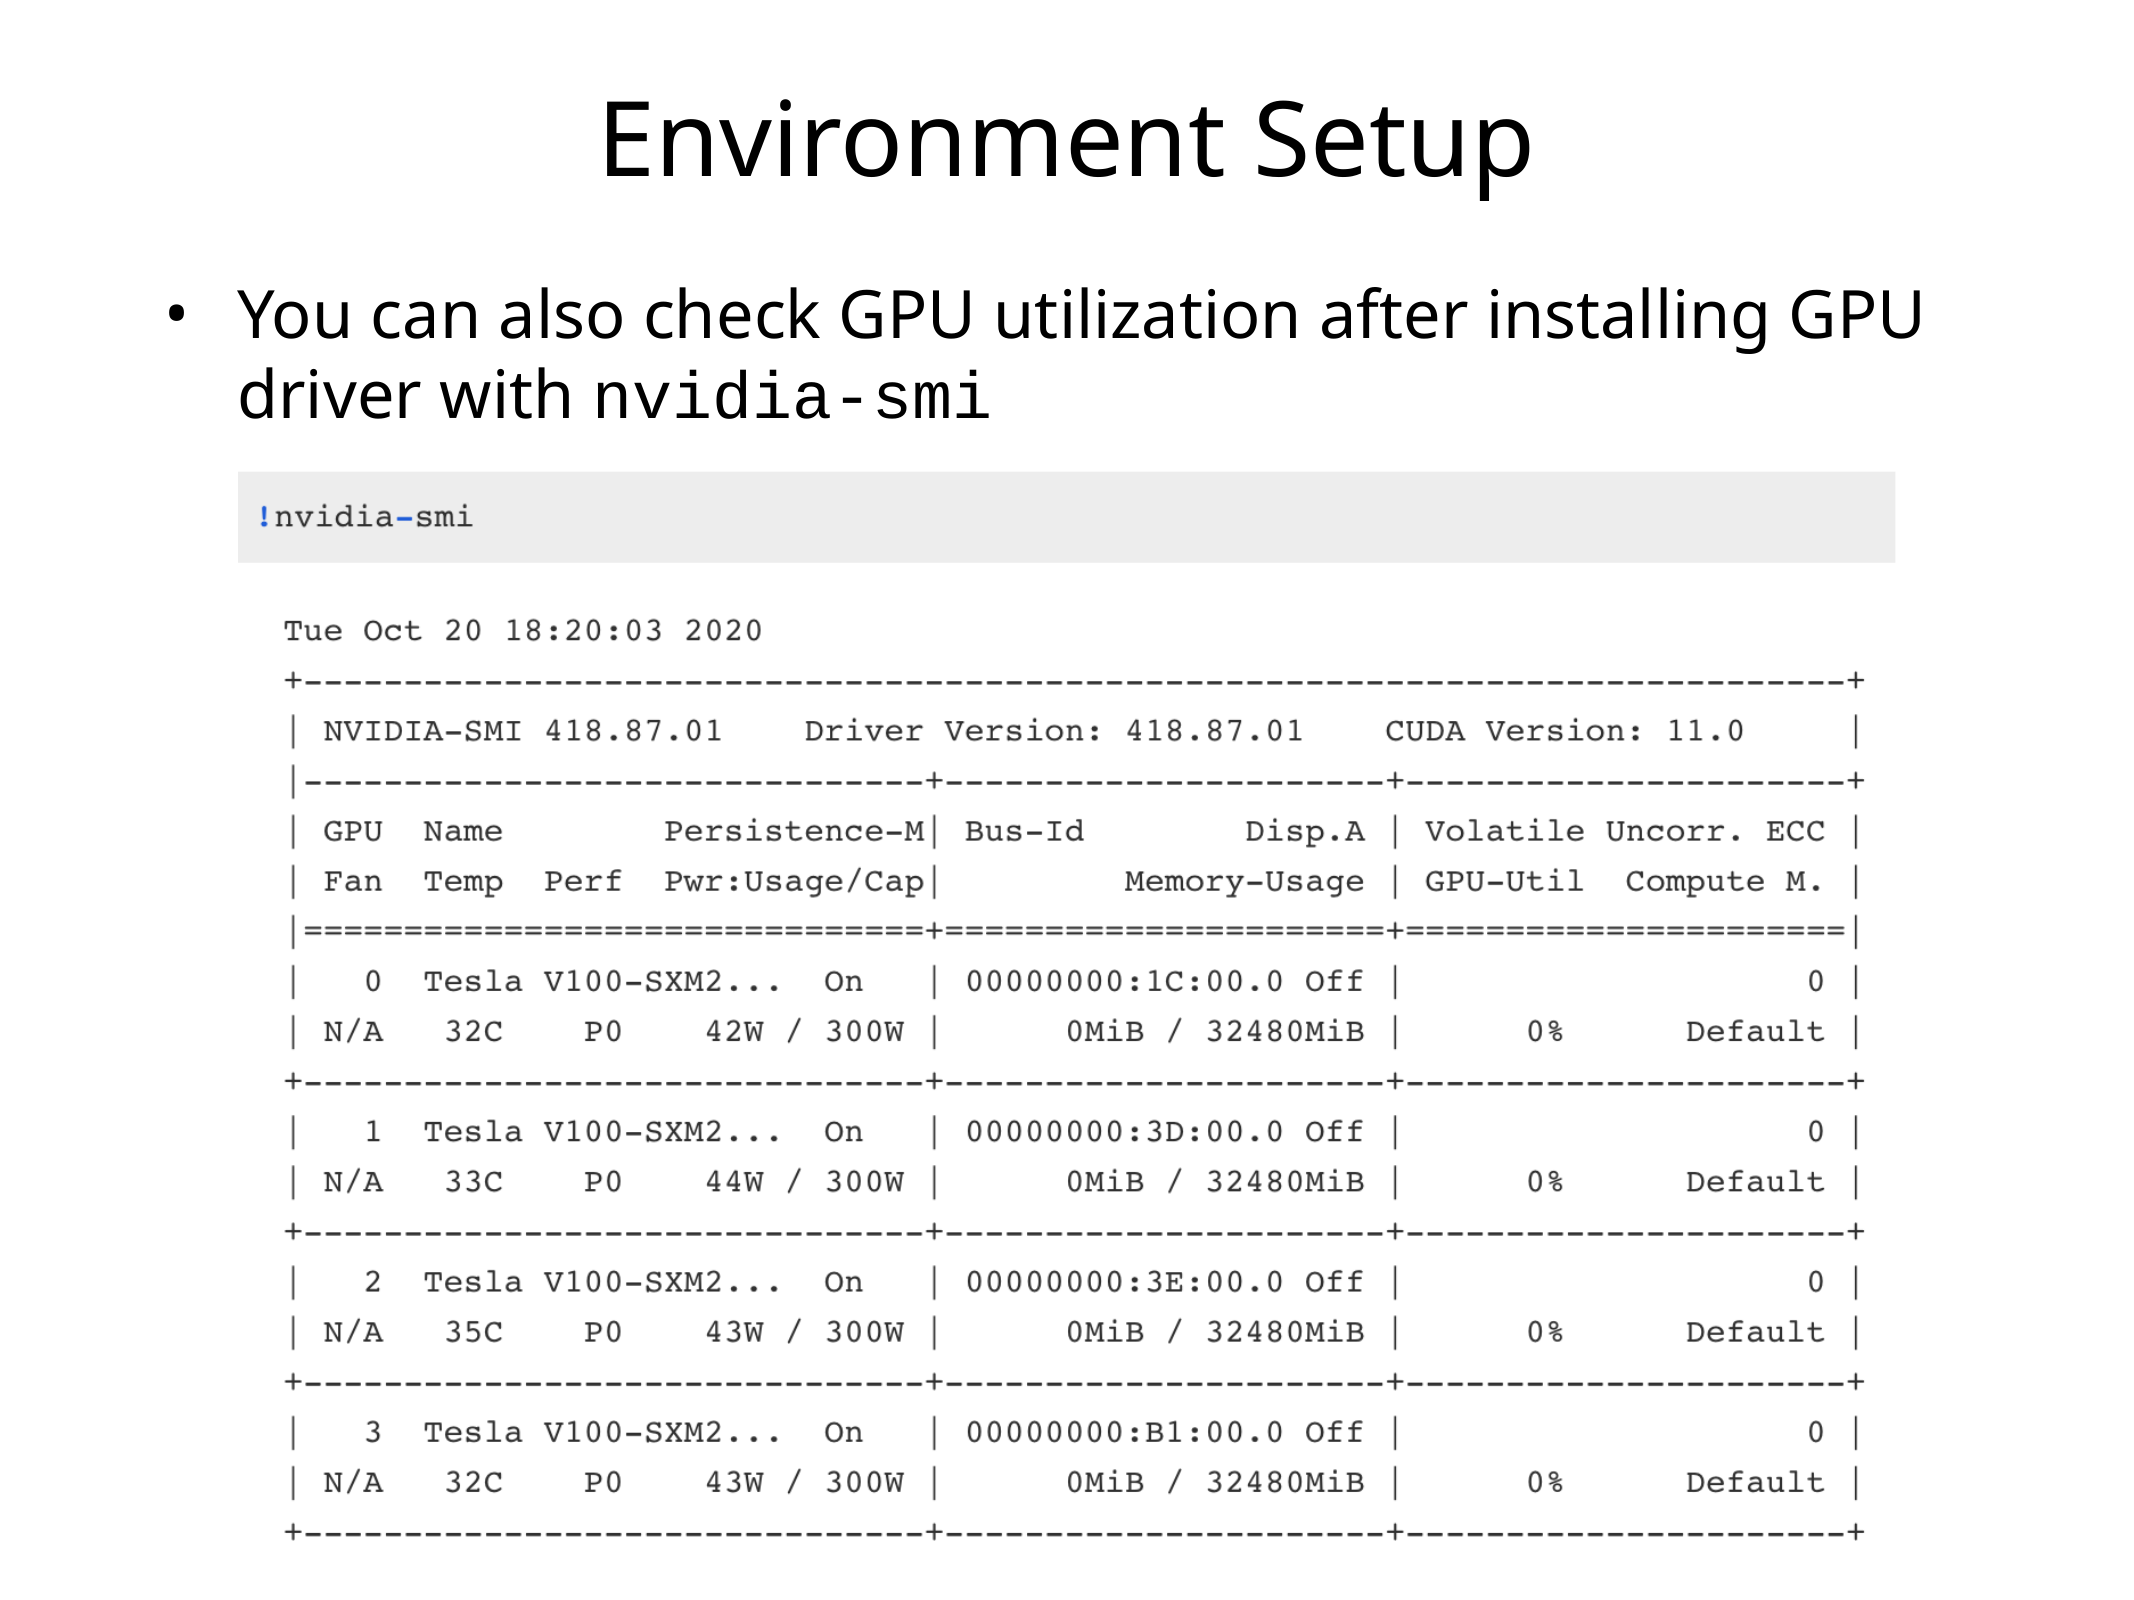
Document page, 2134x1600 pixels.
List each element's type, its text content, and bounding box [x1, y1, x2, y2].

picture [237, 449, 1896, 1556]
title Environment Setup [156, 41, 1978, 228]
list You can also check GPU utilization after installing GPU driver with nvidia-smi [156, 263, 1978, 1457]
